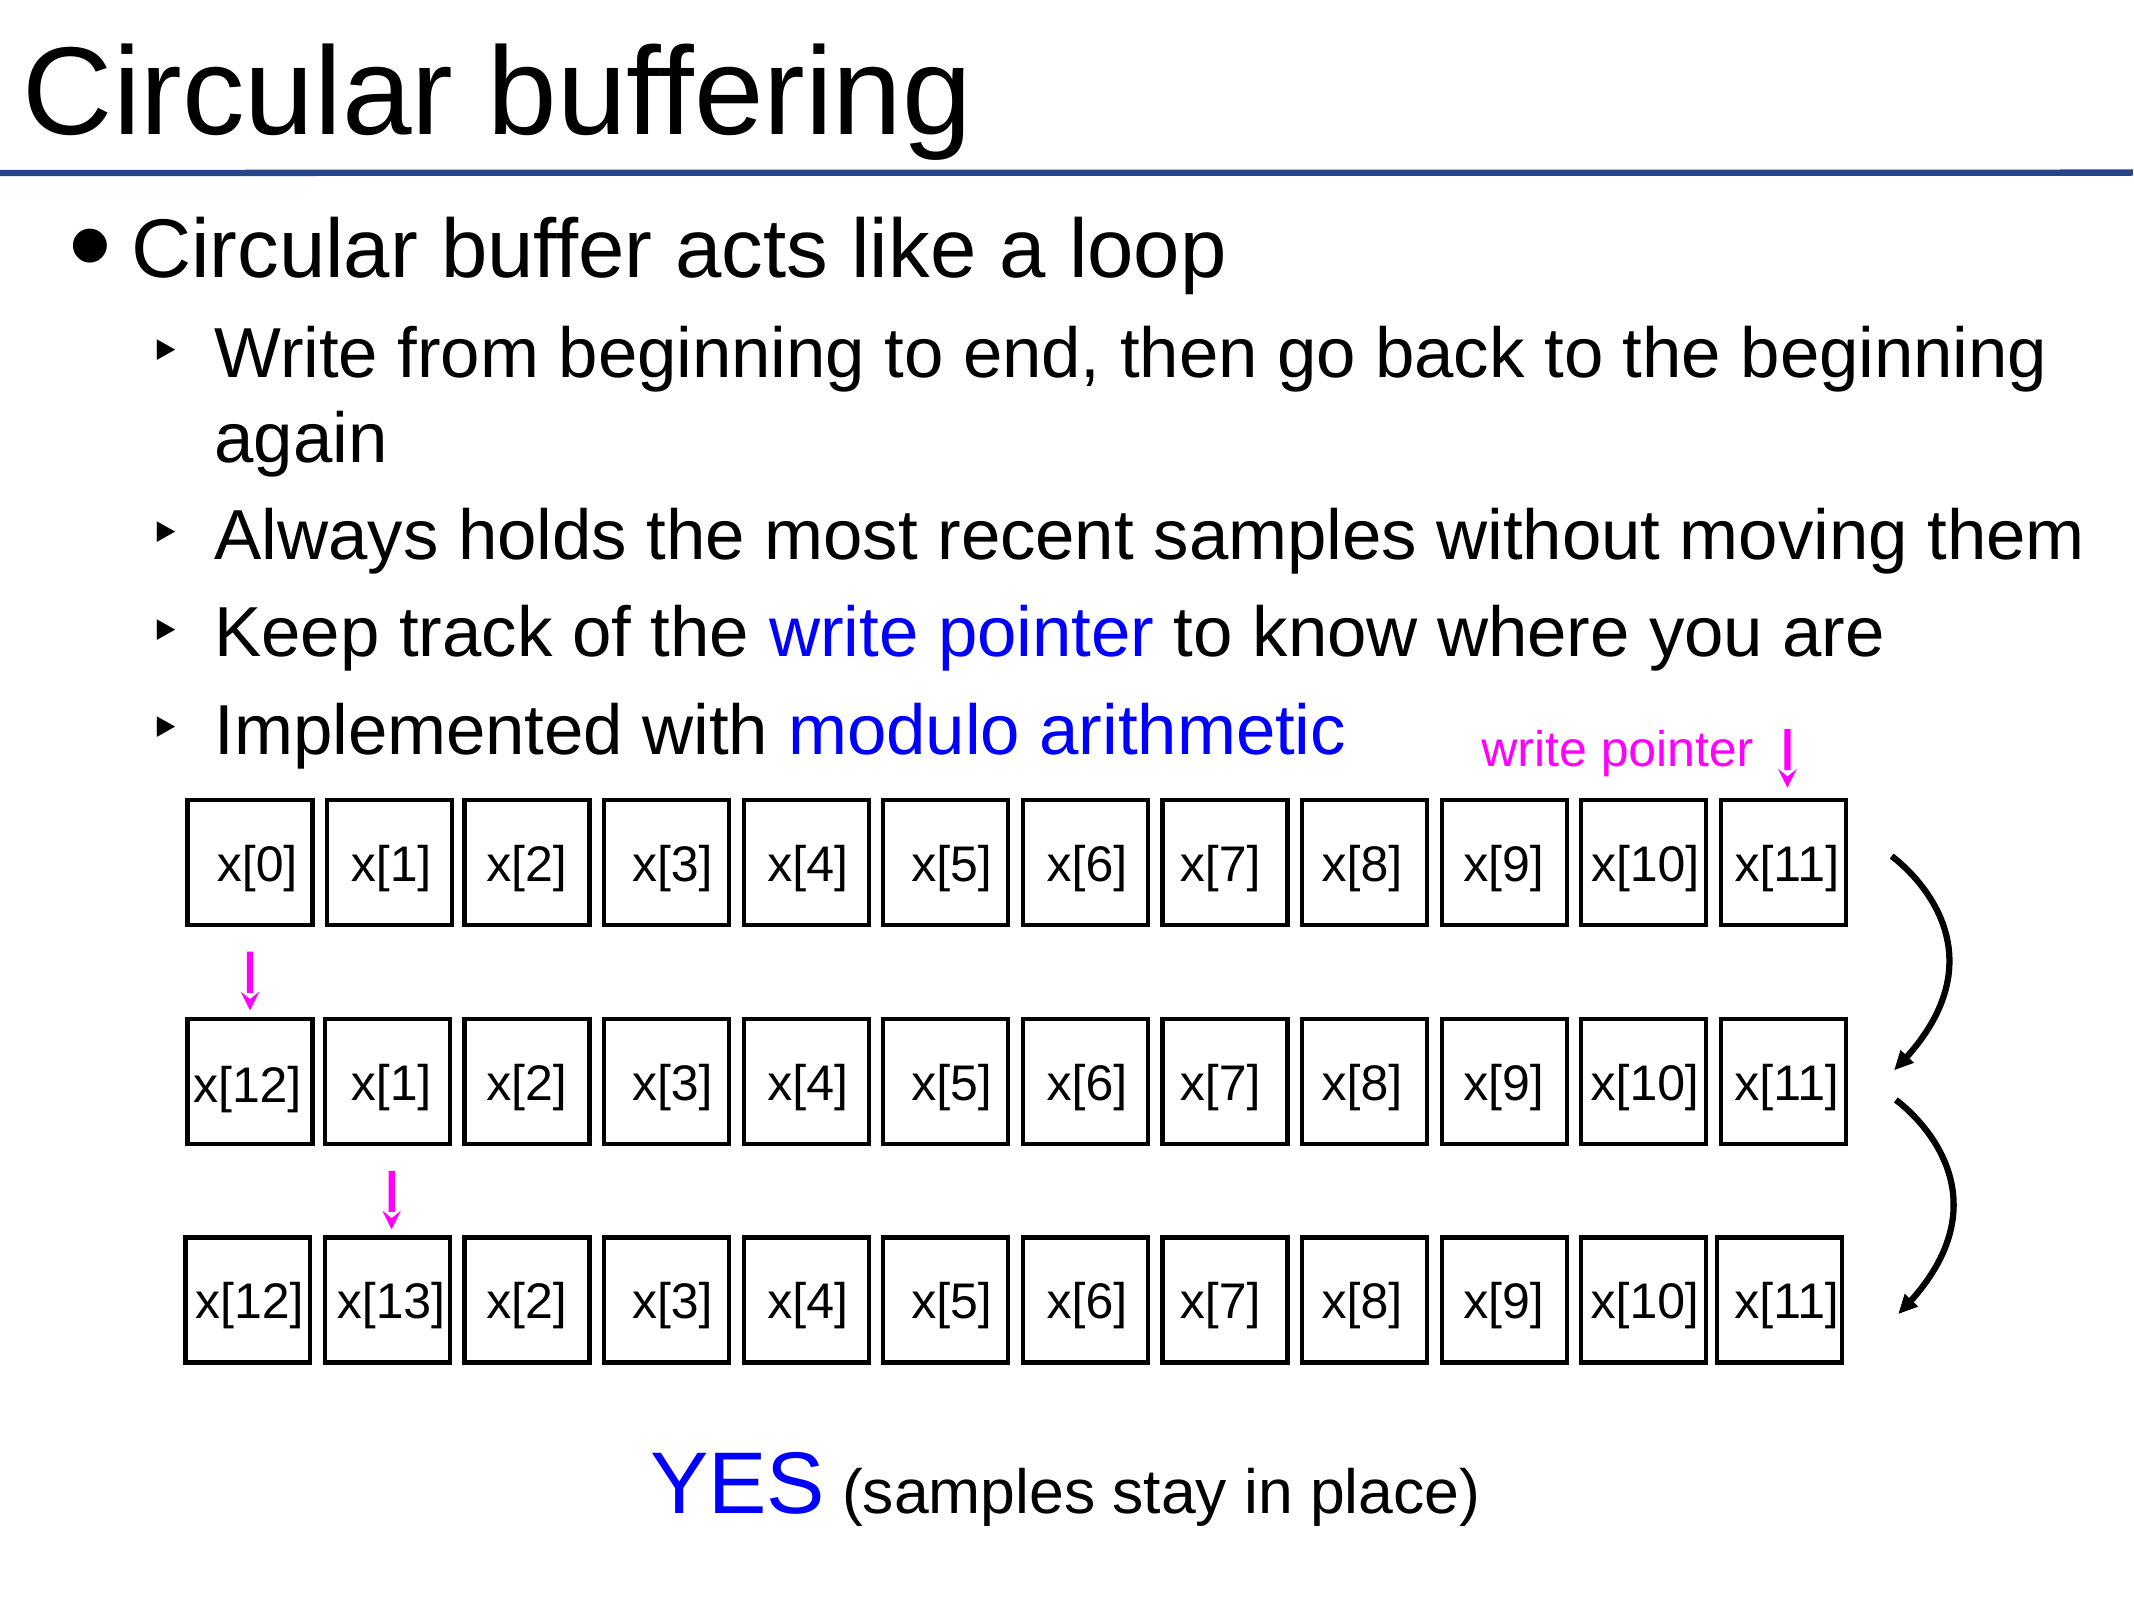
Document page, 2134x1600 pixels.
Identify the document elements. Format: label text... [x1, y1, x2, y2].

text_box x[3] [632, 831, 713, 892]
text_box x[12] [195, 1268, 304, 1329]
text_box x[8] [1321, 831, 1403, 892]
text_box x[6] [1046, 1050, 1128, 1111]
text_box [1022, 1237, 1148, 1363]
text_box [1302, 1018, 1428, 1144]
text_box [464, 800, 590, 925]
text_box [324, 1018, 450, 1144]
text_box x[8] [1321, 1268, 1403, 1329]
text_box YES (samples stay in place) [650, 1425, 1482, 1531]
text_box [604, 800, 730, 925]
text_box [883, 1018, 1009, 1144]
text_box x[6] [1046, 1268, 1128, 1329]
text_box [1895, 1099, 1954, 1314]
text_box [1720, 1018, 1846, 1144]
text_box x[6] [1046, 831, 1128, 892]
text_box [1720, 800, 1846, 925]
text_box [1441, 1237, 1567, 1363]
text_box x[11] [1734, 1050, 1840, 1111]
text_box [324, 1237, 450, 1363]
text_box x[5] [911, 1050, 993, 1111]
text_box [1581, 1018, 1707, 1144]
text_box x[11] [1734, 1268, 1840, 1329]
text_box [464, 1237, 590, 1363]
text_box [1022, 800, 1148, 925]
text_box [1891, 856, 1950, 1070]
text_box x[7] [1179, 831, 1261, 892]
text_box [1781, 775, 1794, 788]
text_box [1581, 1237, 1707, 1363]
text_box [1162, 800, 1288, 925]
text_box [743, 1237, 869, 1363]
text_box write pointer [1481, 716, 1754, 777]
text_box x[0] [216, 831, 298, 892]
text_box [743, 800, 869, 925]
text_box [604, 1018, 730, 1144]
text_box [464, 1018, 590, 1144]
text_box x[1] [350, 831, 432, 892]
text_box x[4] [767, 831, 849, 892]
text_box [243, 997, 257, 1011]
text_box [1162, 1018, 1288, 1144]
text_box x[2] [486, 1050, 568, 1111]
text_box [385, 1217, 398, 1230]
text_box x[7] [1179, 1268, 1261, 1329]
text_box x[8] [1321, 1050, 1403, 1111]
text_box x[2] [486, 831, 568, 892]
text_box [883, 1237, 1009, 1363]
text_box [1022, 1018, 1148, 1144]
text_box [743, 1018, 869, 1144]
text_box x[13] [336, 1268, 446, 1329]
text_box x[10] [1590, 1268, 1700, 1329]
text_box x[1] [350, 1050, 432, 1111]
text_box x[4] [767, 1268, 849, 1329]
text_box x[12] [192, 1052, 302, 1113]
text_box [187, 800, 313, 925]
text_box x[7] [1179, 1050, 1261, 1111]
text_box [1581, 800, 1707, 925]
list Circular buffer acts like a loop Write from beginning to end, then go back to the beginning again Always holds the most recent samples without moving them Keep track of the write pointer to know where you are Implemented with modulo arithmetic [18, 184, 2122, 1588]
text_box x[3] [632, 1050, 713, 1111]
text_box x[2] [486, 1268, 568, 1329]
text_box [883, 800, 1009, 925]
text_box x[9] [1463, 831, 1545, 892]
text_box [327, 800, 453, 925]
text_box [1716, 1237, 1842, 1363]
text_box [1302, 1237, 1428, 1363]
text_box x[9] [1463, 1268, 1545, 1329]
text_box [187, 1018, 313, 1144]
text_box x[5] [911, 1268, 993, 1329]
text_box [604, 1237, 730, 1363]
text_box x[9] [1463, 1050, 1545, 1111]
text_box [1302, 800, 1428, 925]
text_box x[11] [1734, 831, 1840, 892]
text_box [1441, 1018, 1567, 1144]
text_box [185, 1237, 311, 1363]
text_box x[10] [1590, 1050, 1700, 1111]
text_box x[3] [632, 1268, 713, 1329]
text_box [1441, 800, 1567, 925]
text_box x[10] [1590, 831, 1700, 892]
text_box x[4] [767, 1050, 849, 1111]
text_box [1162, 1237, 1288, 1363]
title Circular buffering [14, 7, 2118, 161]
text_box x[5] [911, 831, 993, 892]
